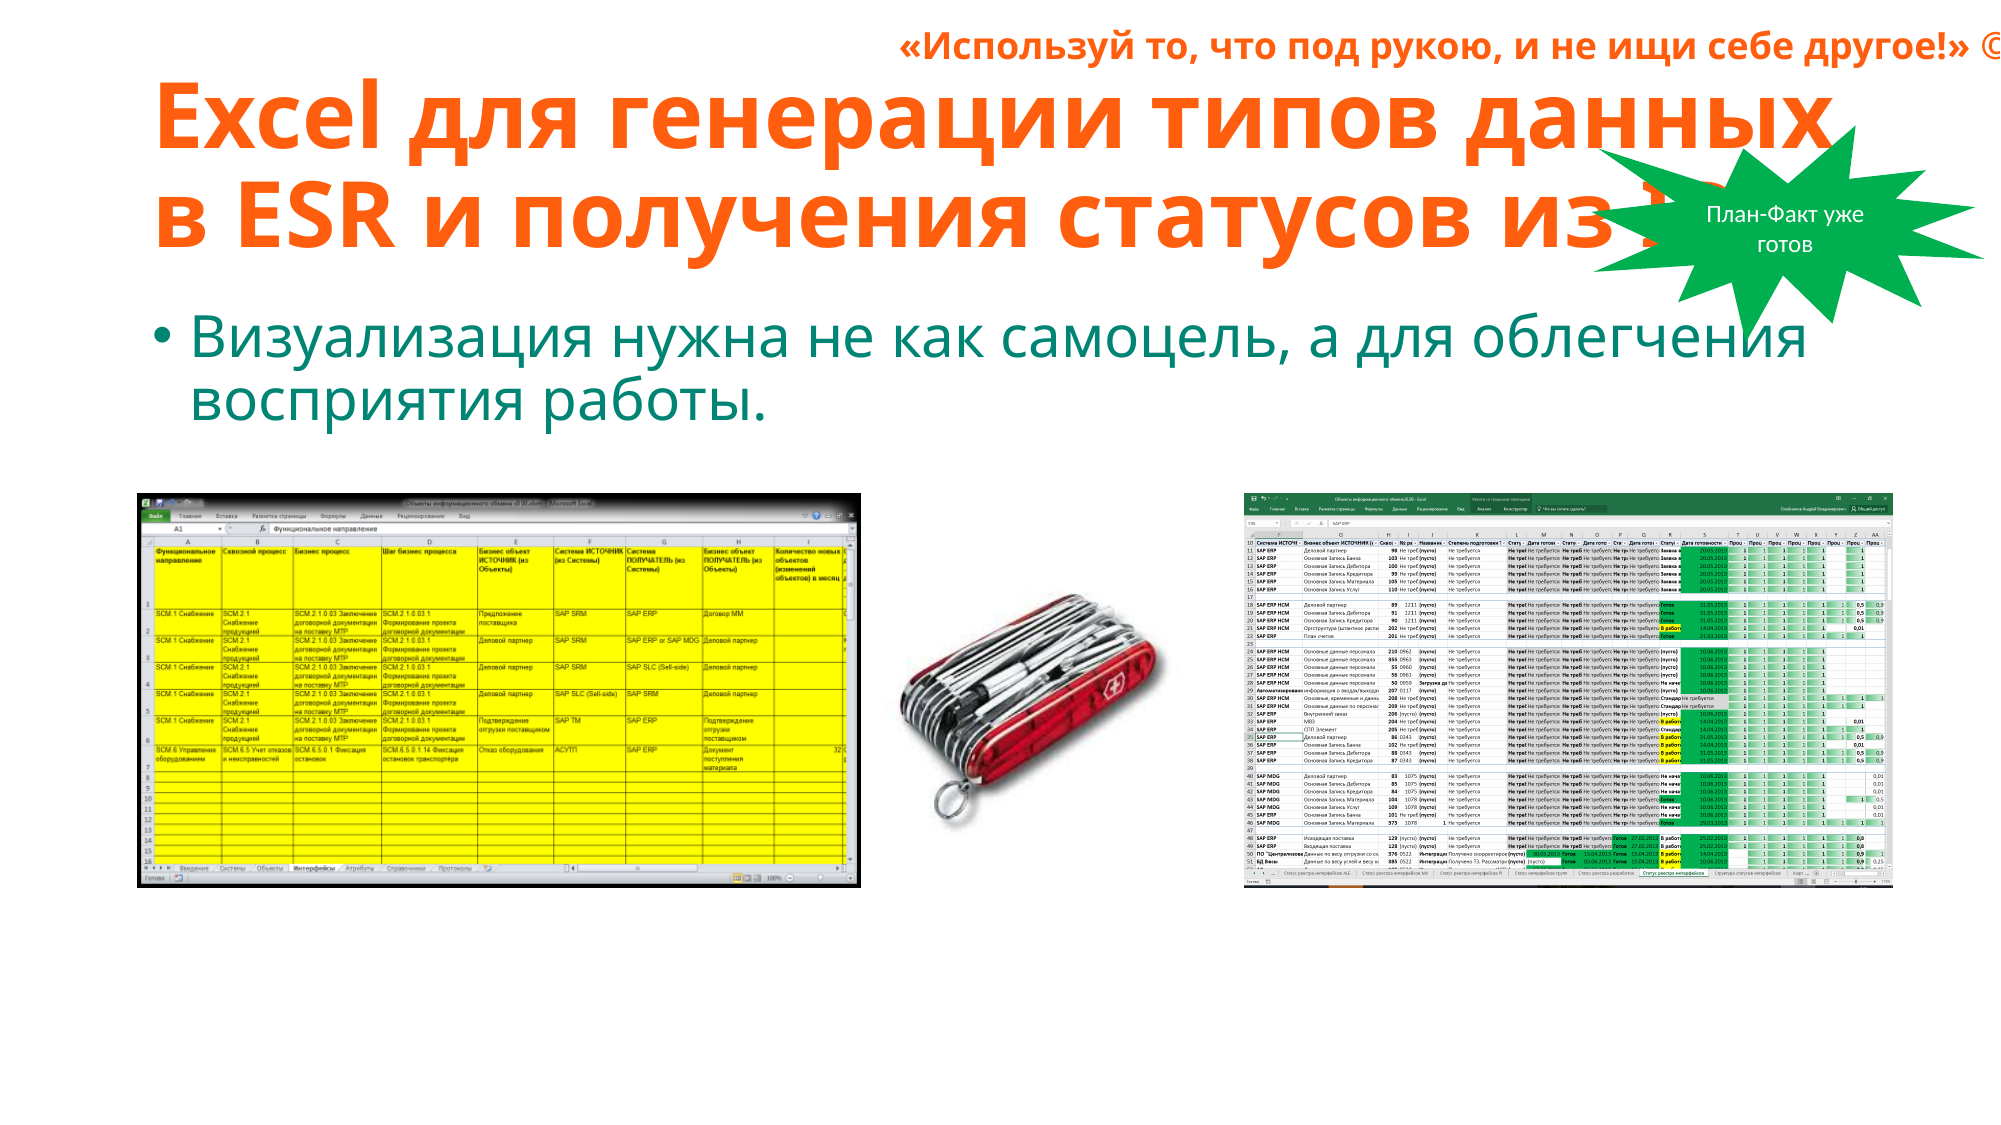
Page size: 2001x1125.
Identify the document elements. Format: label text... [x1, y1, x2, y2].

text_box План-Факт уже готов [1587, 122, 1985, 346]
title Excel для генерации типов данных в ESR и получения статусов из ID [137, 59, 1863, 278]
list Визуализация нужна не как самоцель, а для облегчения восприятия работы. [137, 299, 1863, 778]
picture [137, 493, 861, 888]
picture [1244, 493, 1893, 888]
text_box «Используй то, что под рукою, и не ищи себе другое!» © [874, 14, 2000, 75]
picture [864, 570, 1189, 854]
